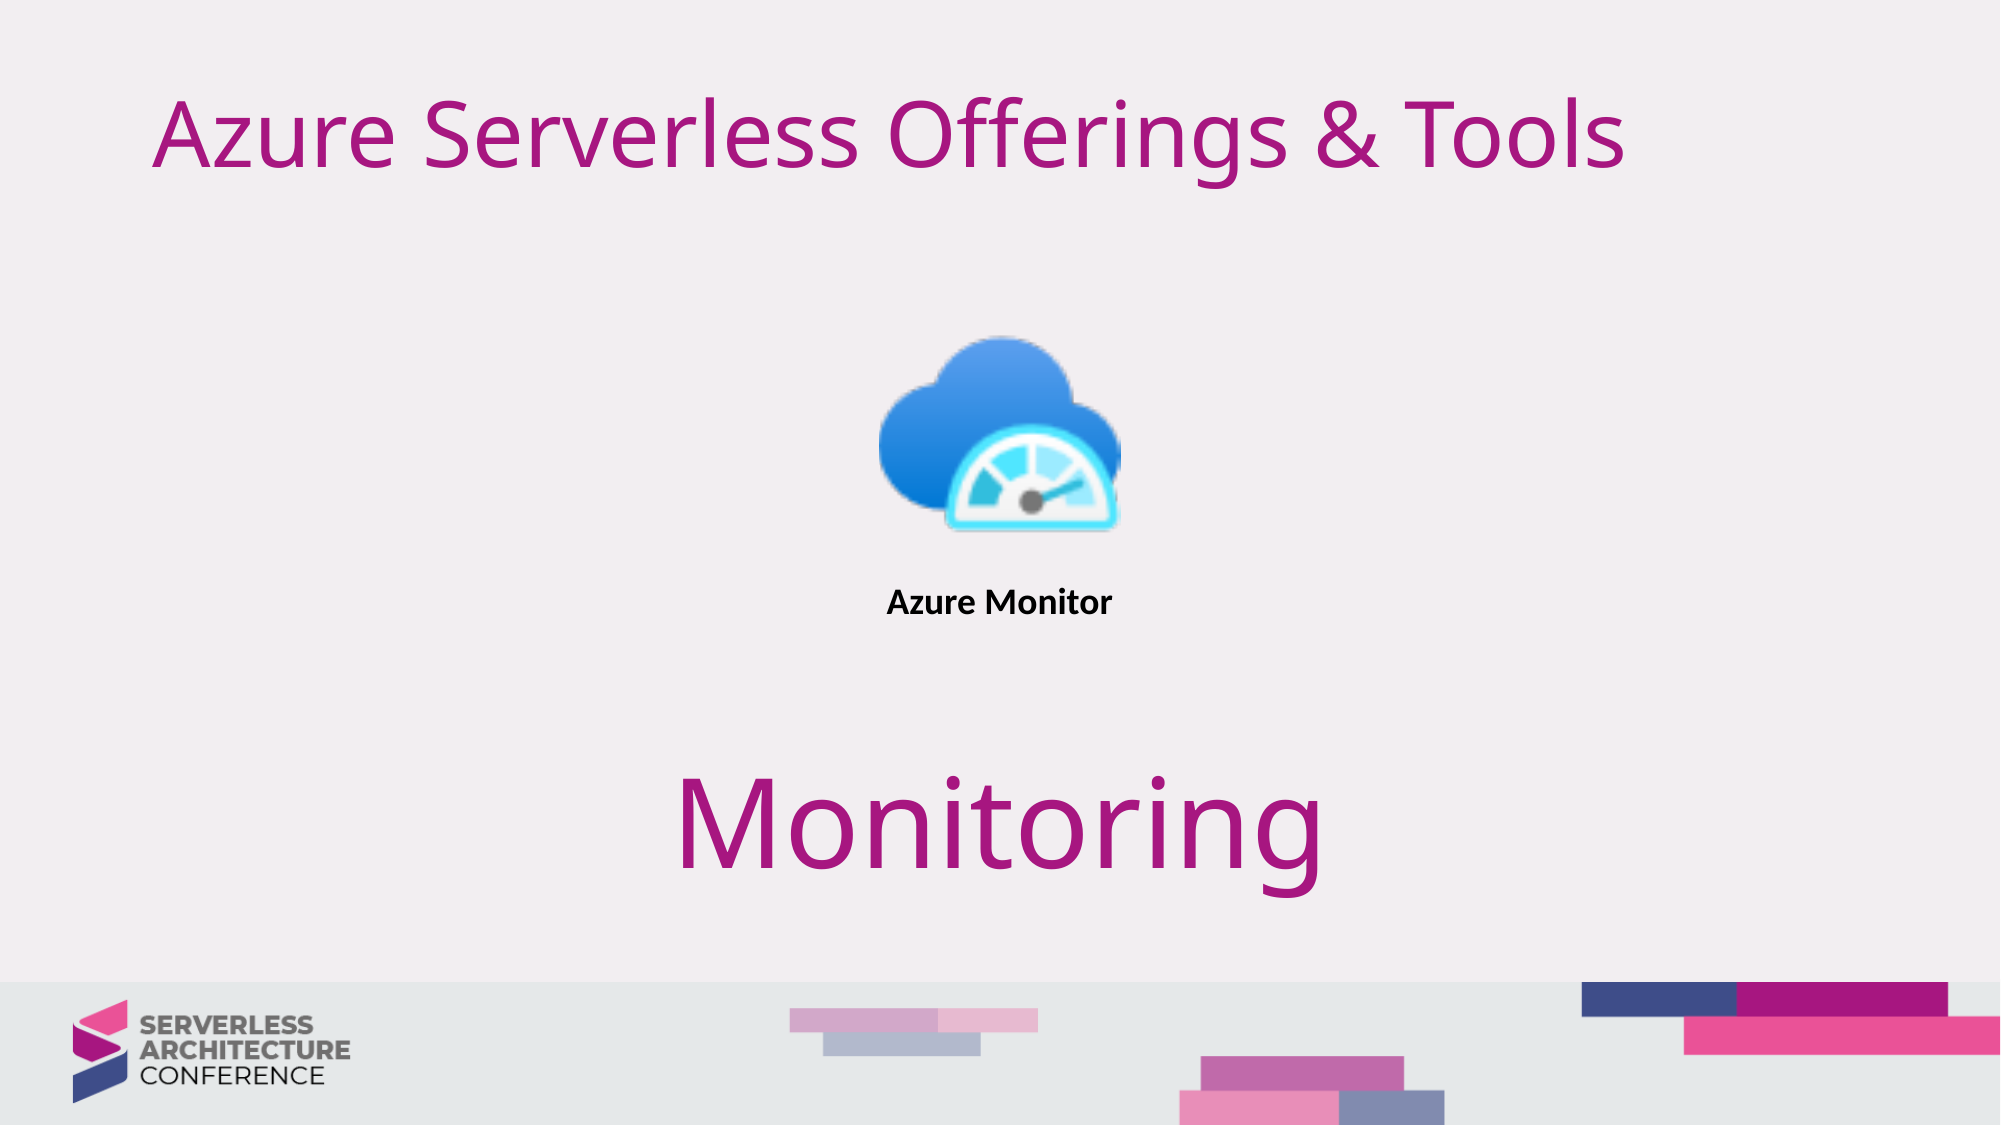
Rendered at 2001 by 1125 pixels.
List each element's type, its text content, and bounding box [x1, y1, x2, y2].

title Azure Serverless Offerings & Tools [137, 29, 1863, 247]
text_box Monitoring [107, 736, 1893, 902]
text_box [870, 314, 1129, 631]
picture [0, 0, 2001, 1125]
